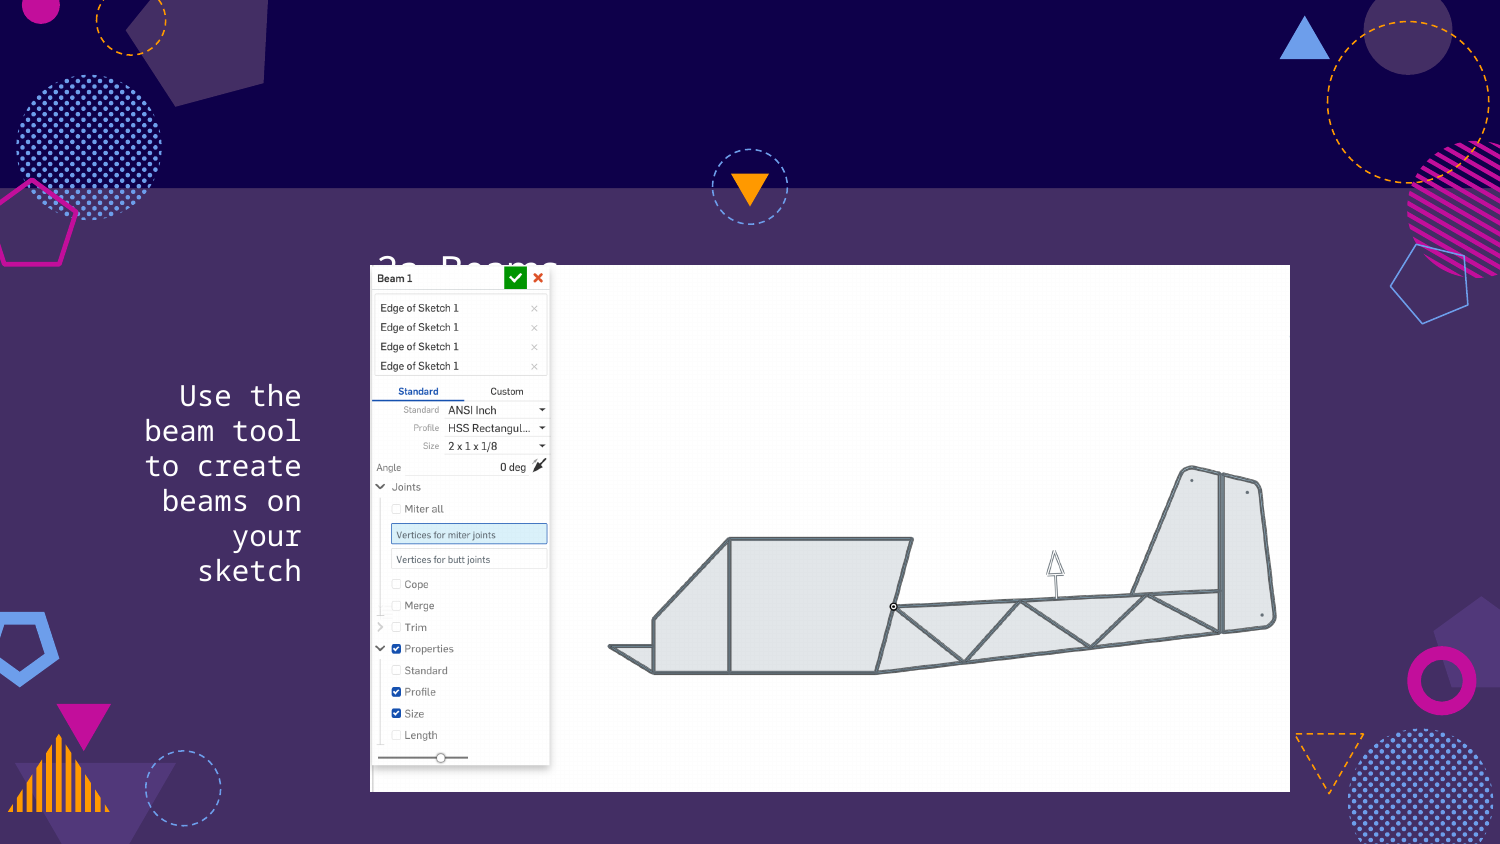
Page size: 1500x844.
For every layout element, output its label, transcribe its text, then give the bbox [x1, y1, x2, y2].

title 2a. Beams [54, 173, 883, 363]
text_box Use the beam tool to create beams on your sketch [126, 362, 317, 613]
picture [370, 264, 1290, 793]
